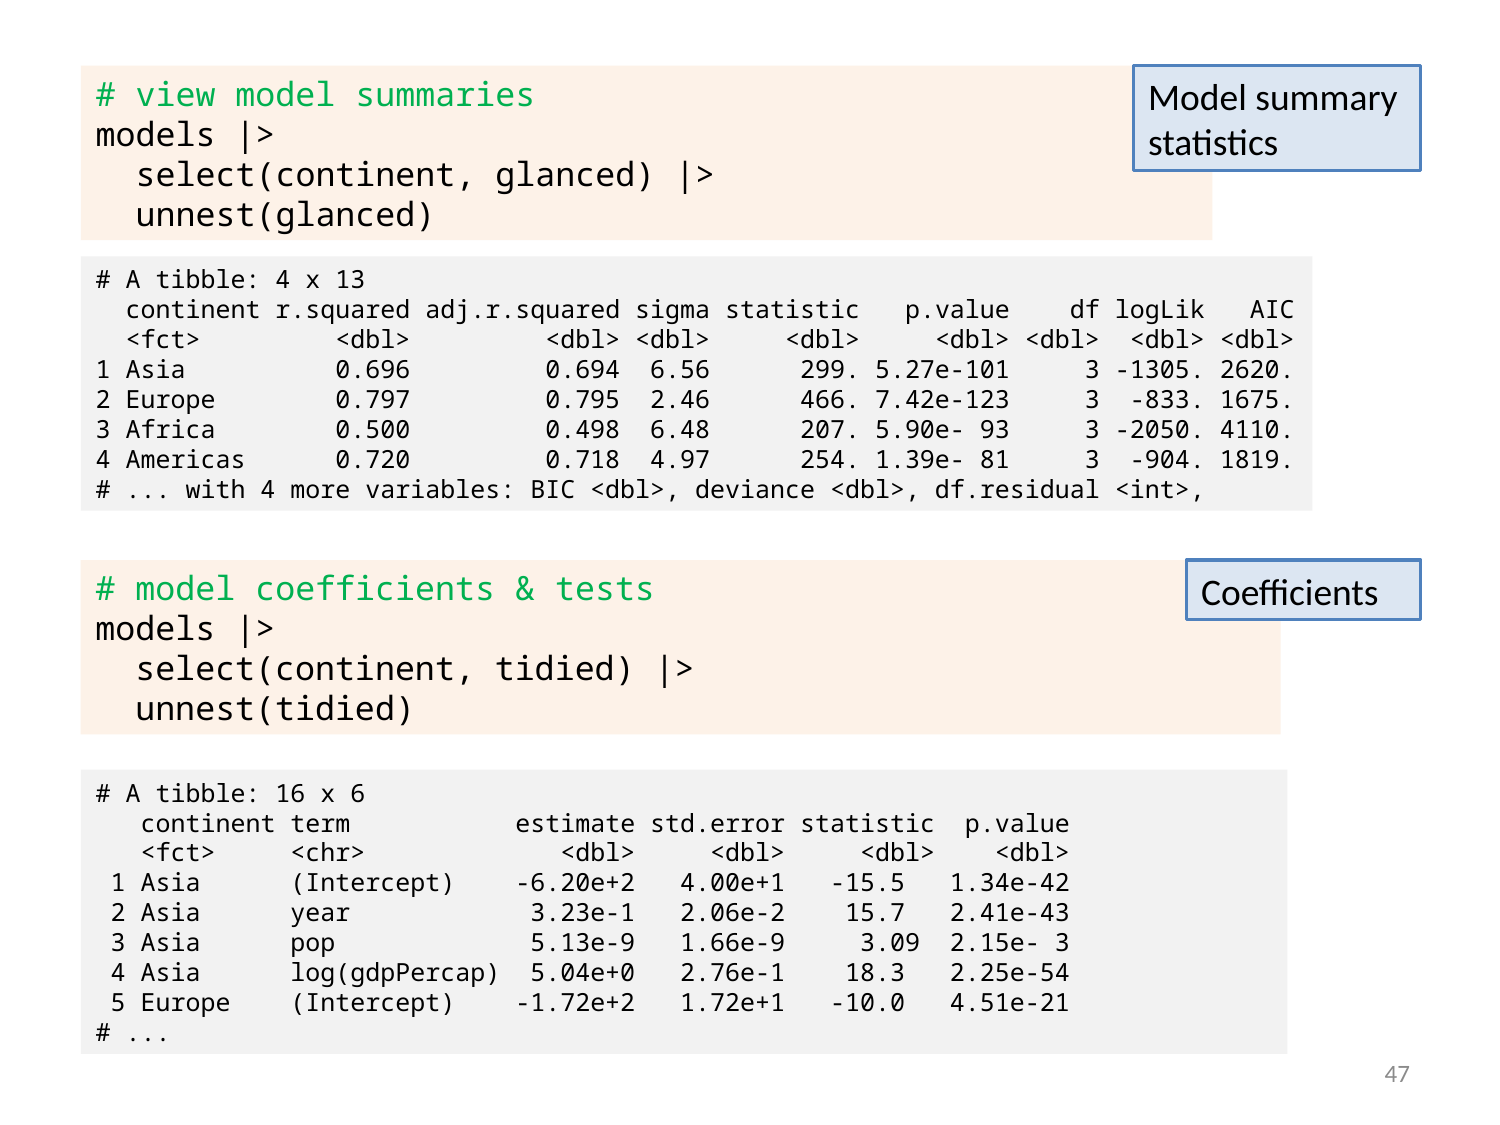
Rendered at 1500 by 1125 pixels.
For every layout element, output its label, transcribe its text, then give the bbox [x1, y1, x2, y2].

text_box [80, 559, 1288, 1058]
text_box Model summary statistics [1313, 65, 1421, 171]
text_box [80, 65, 1313, 515]
slide_number 47 [1074, 1042, 1425, 1103]
text_box Coefficients [1288, 560, 1421, 620]
